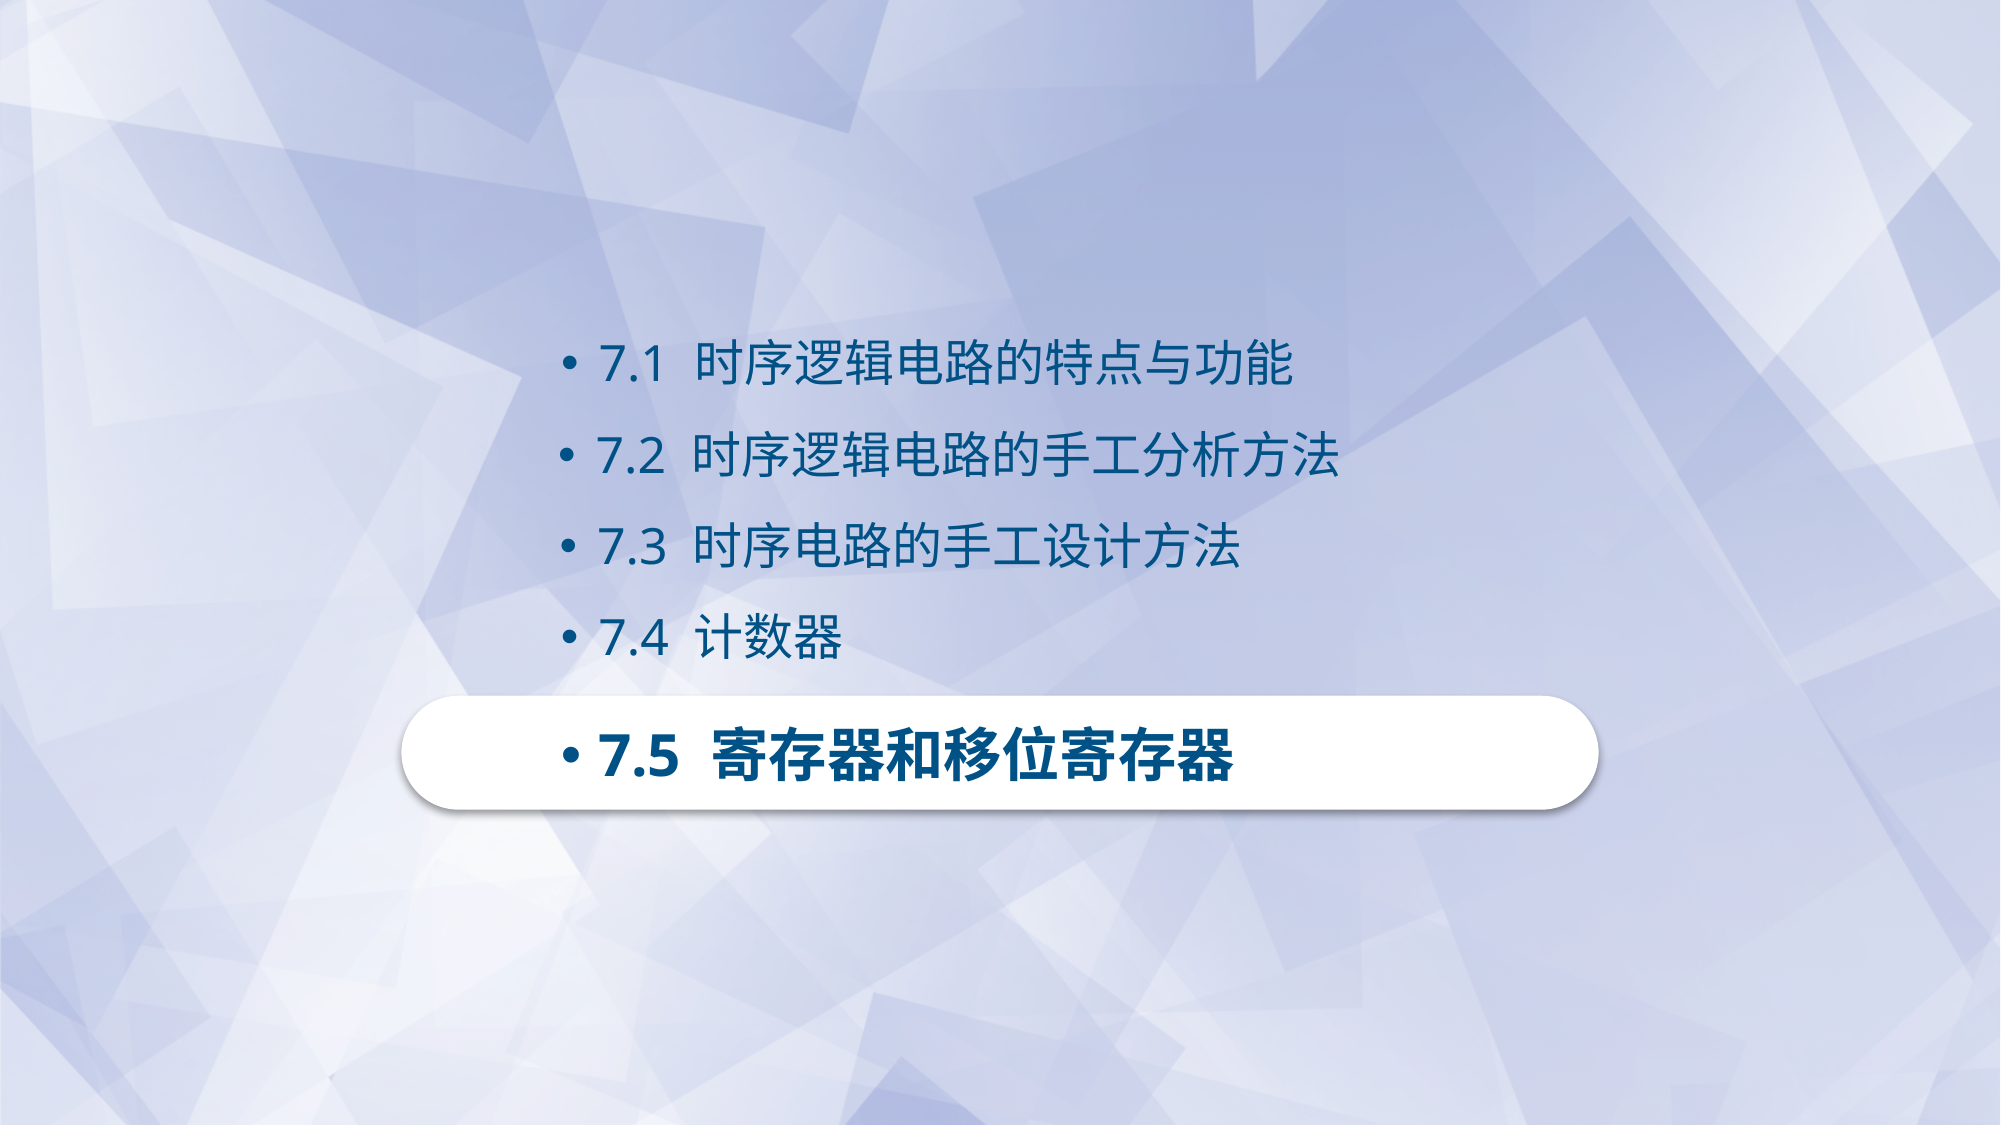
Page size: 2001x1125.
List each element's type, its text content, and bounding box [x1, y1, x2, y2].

list 7.4 计数器 [545, 604, 2000, 682]
picture [0, 0, 2001, 1125]
list 7.1 时序逻辑电路的特点与功能 [546, 330, 2000, 408]
list 7.3 时序电路的手工设计方法 [544, 513, 2000, 591]
list 7.5 寄存器和移位寄存器 [545, 718, 2000, 804]
list 7.2 时序逻辑电路的手工分析方法 [543, 422, 2000, 500]
